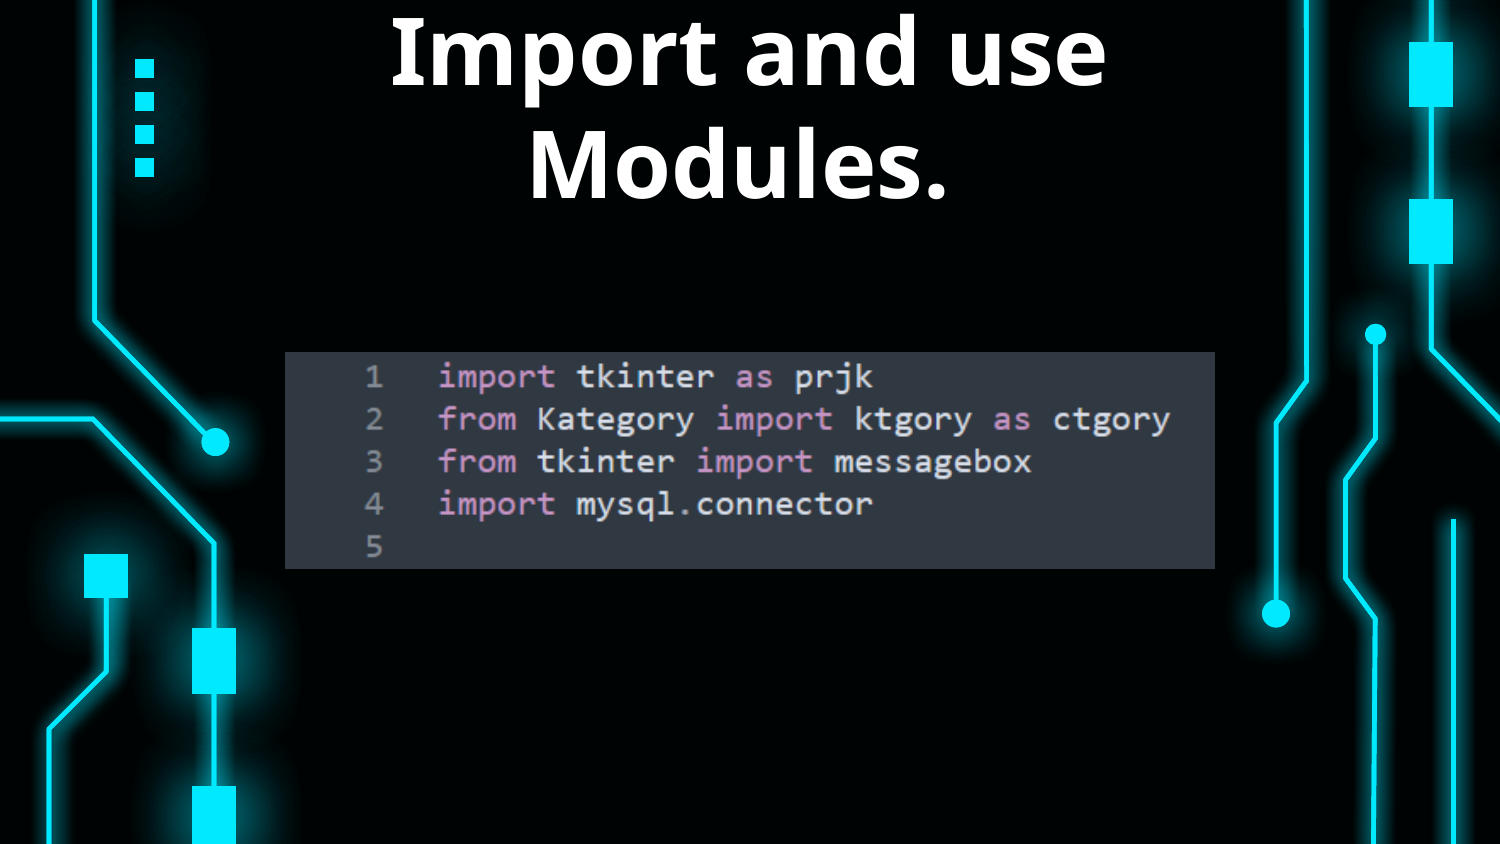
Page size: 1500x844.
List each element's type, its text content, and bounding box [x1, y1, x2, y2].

title Import and use Modules. [189, 15, 1310, 194]
picture [284, 352, 1216, 569]
